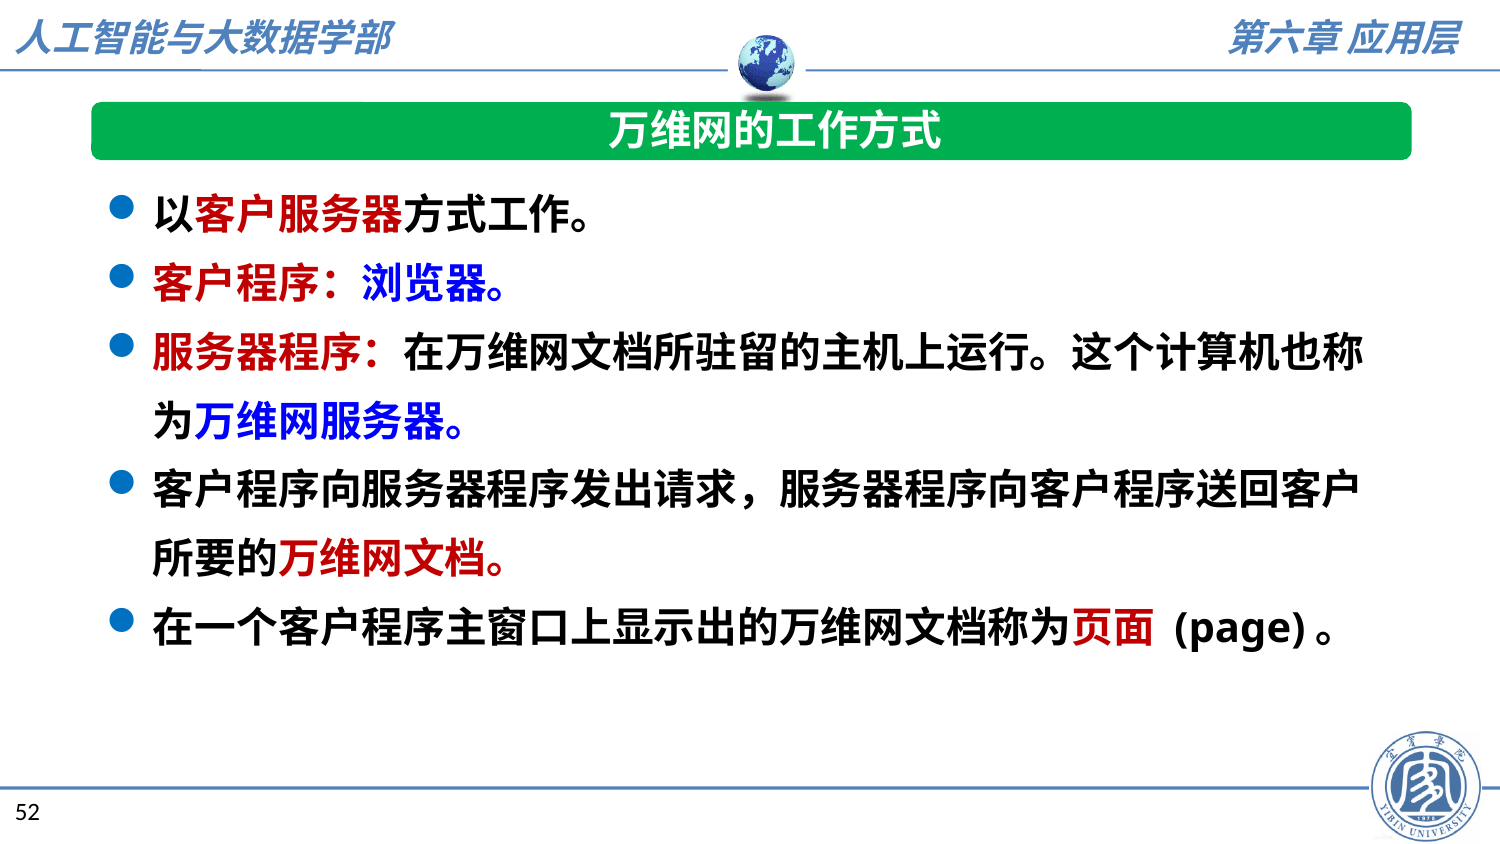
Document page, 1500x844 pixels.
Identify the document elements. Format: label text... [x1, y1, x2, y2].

text_box [91, 101, 545, 161]
text_box 万维网的工作方式 [545, 96, 958, 161]
text_box 以客户服务器方式工作。 客户程序：浏览器。 服务器程序：在万维网文档所驻留的主机上运行。这个计算机也称为万维网服务器。 客户程序向服务器程序发出请求，服务器程序向客户程序送回客户所要的万维网文档。 在一个客户程序主窗口上显示出的万维网文档称为页面 (page)。 [91, 161, 1412, 658]
slide_number 52 [0, 787, 350, 833]
picture [736, 33, 796, 96]
text_box [958, 102, 1412, 161]
